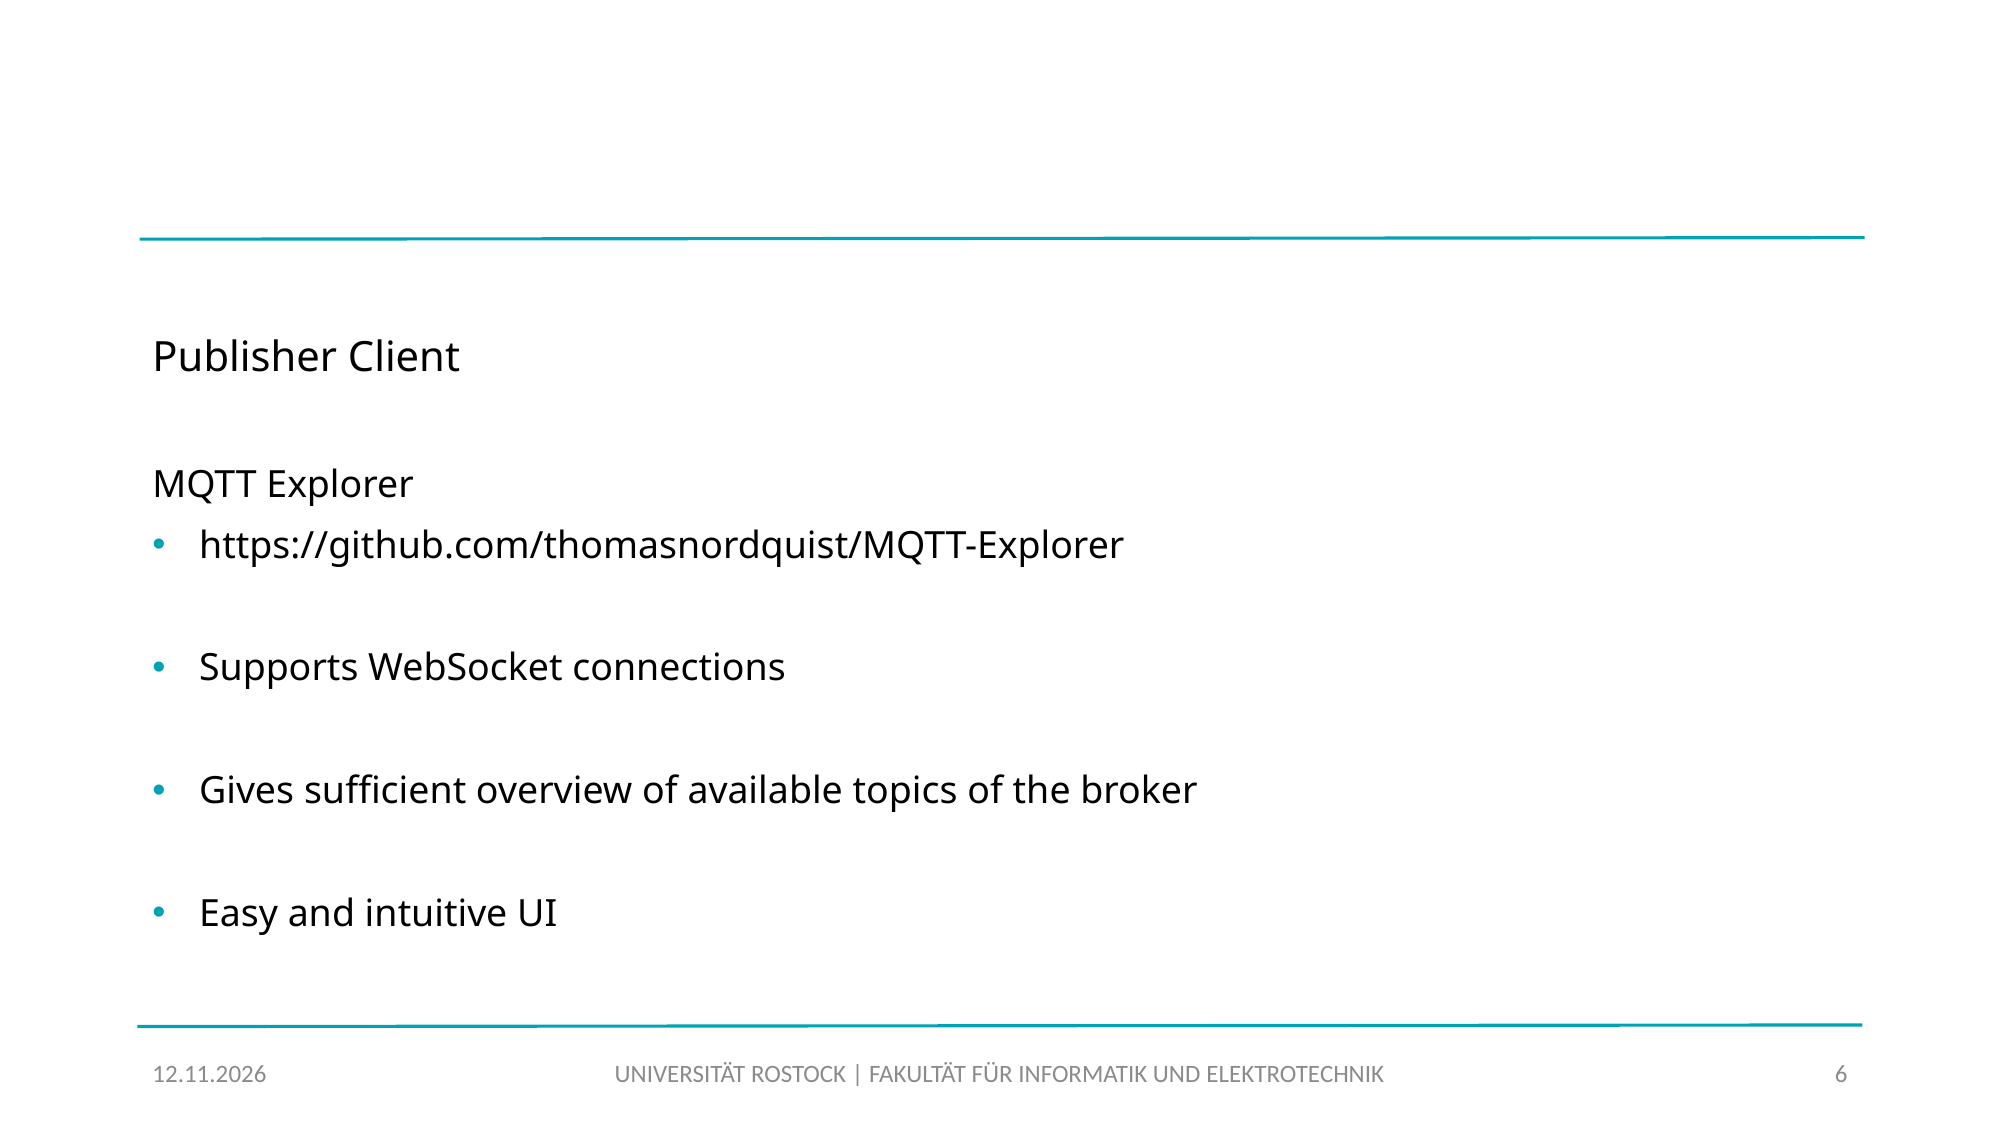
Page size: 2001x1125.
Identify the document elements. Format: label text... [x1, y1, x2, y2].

slide_number 6 [1413, 1042, 1863, 1103]
footer UNIVERSITÄT ROSTOCK | FAKULTÄT FÜR INFORMATIK UND ELEKTROTECHNIK [587, 1042, 1413, 1103]
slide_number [137, 1042, 587, 1103]
title Publisher Client [137, 296, 1863, 419]
list MQTT Explorer https://github.com/thomasnordquist/MQTT-Explorer Supports WebSocket connections Gives sufficient overview of available topics of the broker Easy and intuitive UI [137, 457, 1863, 990]
